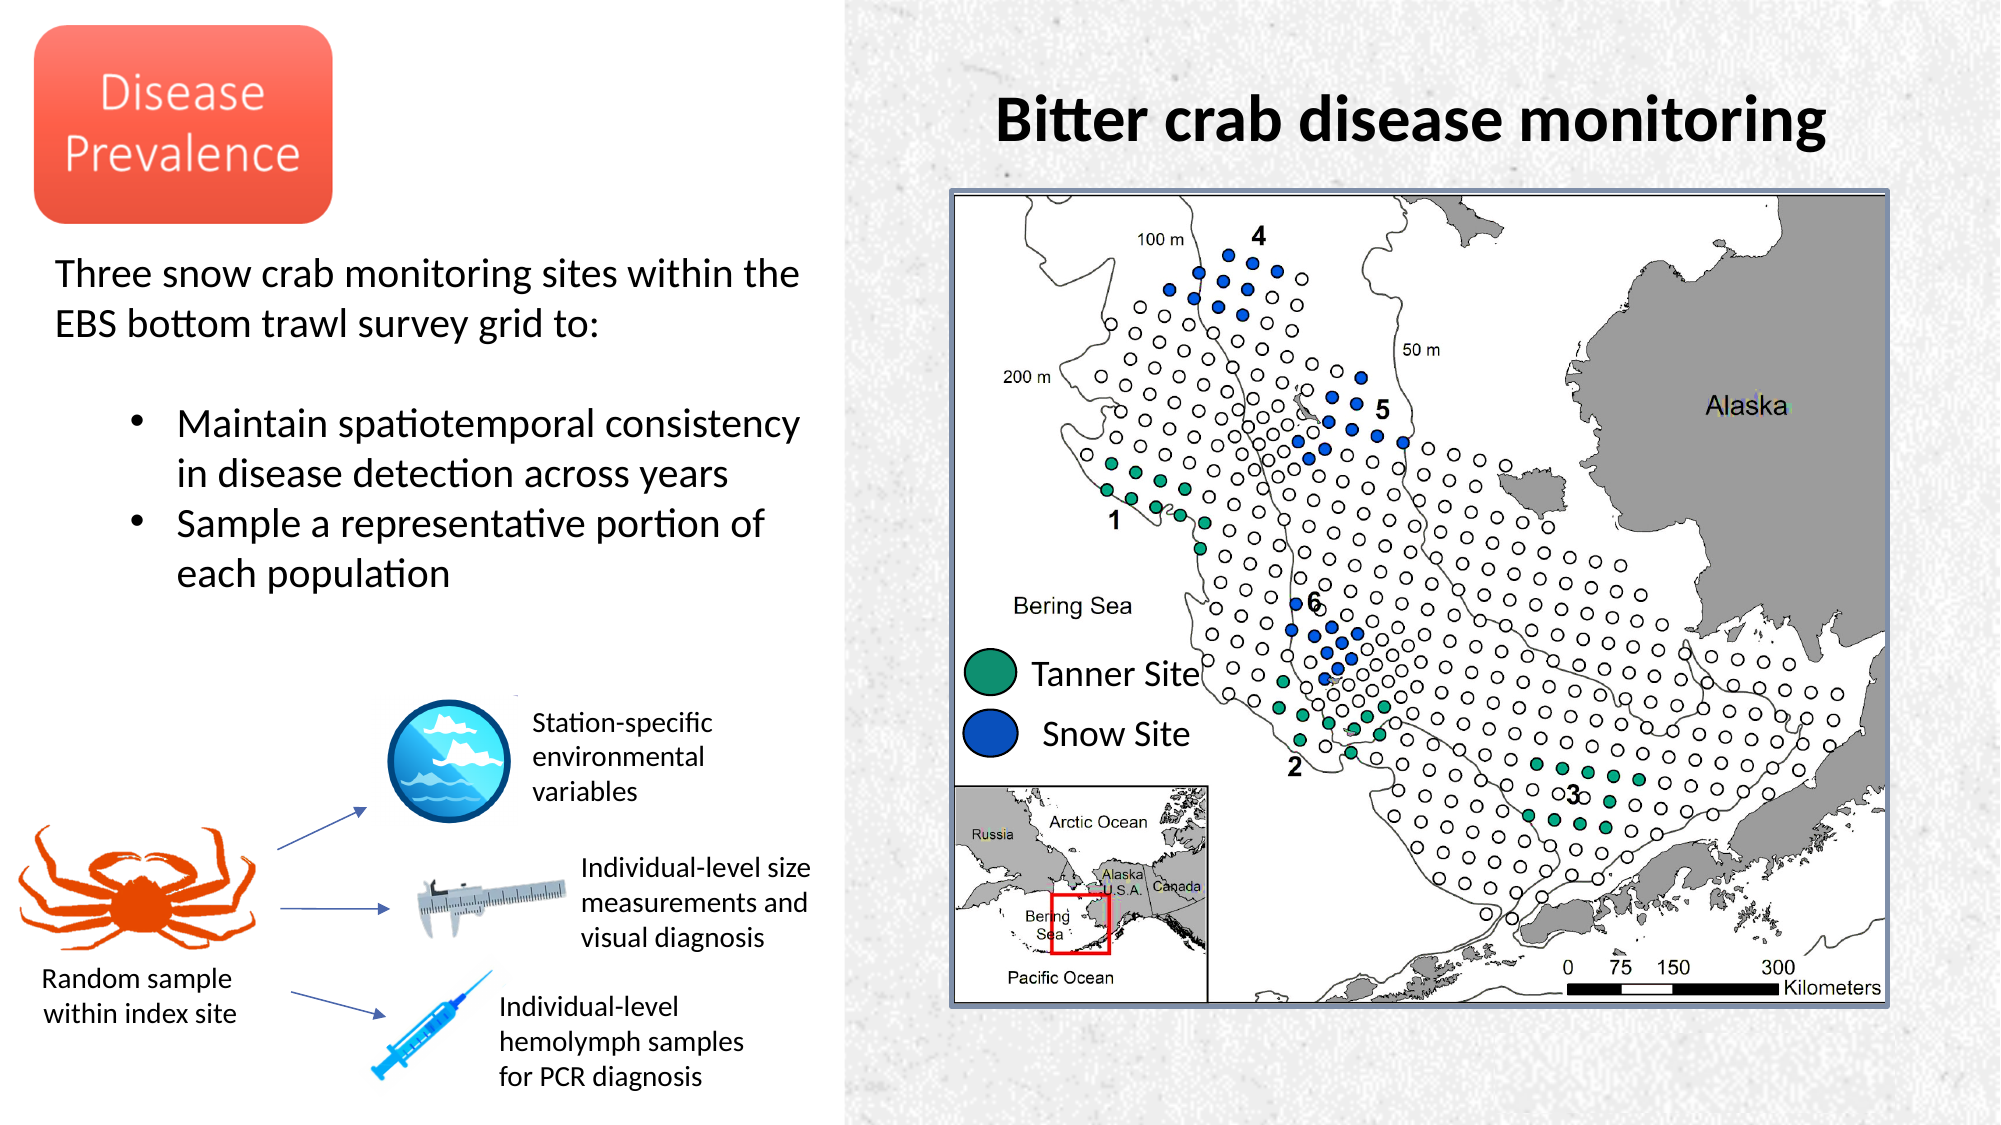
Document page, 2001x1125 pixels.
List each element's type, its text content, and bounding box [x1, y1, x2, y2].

text_box Individual-level hemolymph samples for PCR diagnosis [484, 979, 792, 1100]
picture [29, 25, 336, 224]
picture [396, 1007, 450, 1049]
text_box Station-specific environmental variables [520, 695, 873, 816]
text_box Individual-level size measurements and visual diagnosis [582, 840, 873, 961]
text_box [277, 806, 368, 850]
text_box Three snow crab monitoring sites within the EBS bottom trawl survey grid to: Maintain spatiotemporal consistency in disease detection across years Sample a representative portion of each population [39, 237, 832, 623]
picture [6, 821, 267, 971]
picture [359, 695, 578, 1113]
picture [845, 0, 2000, 1125]
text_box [290, 991, 387, 1018]
text_box Random sample within index site [0, 952, 303, 1038]
title Bitter crab disease monitoring [990, 25, 1849, 164]
